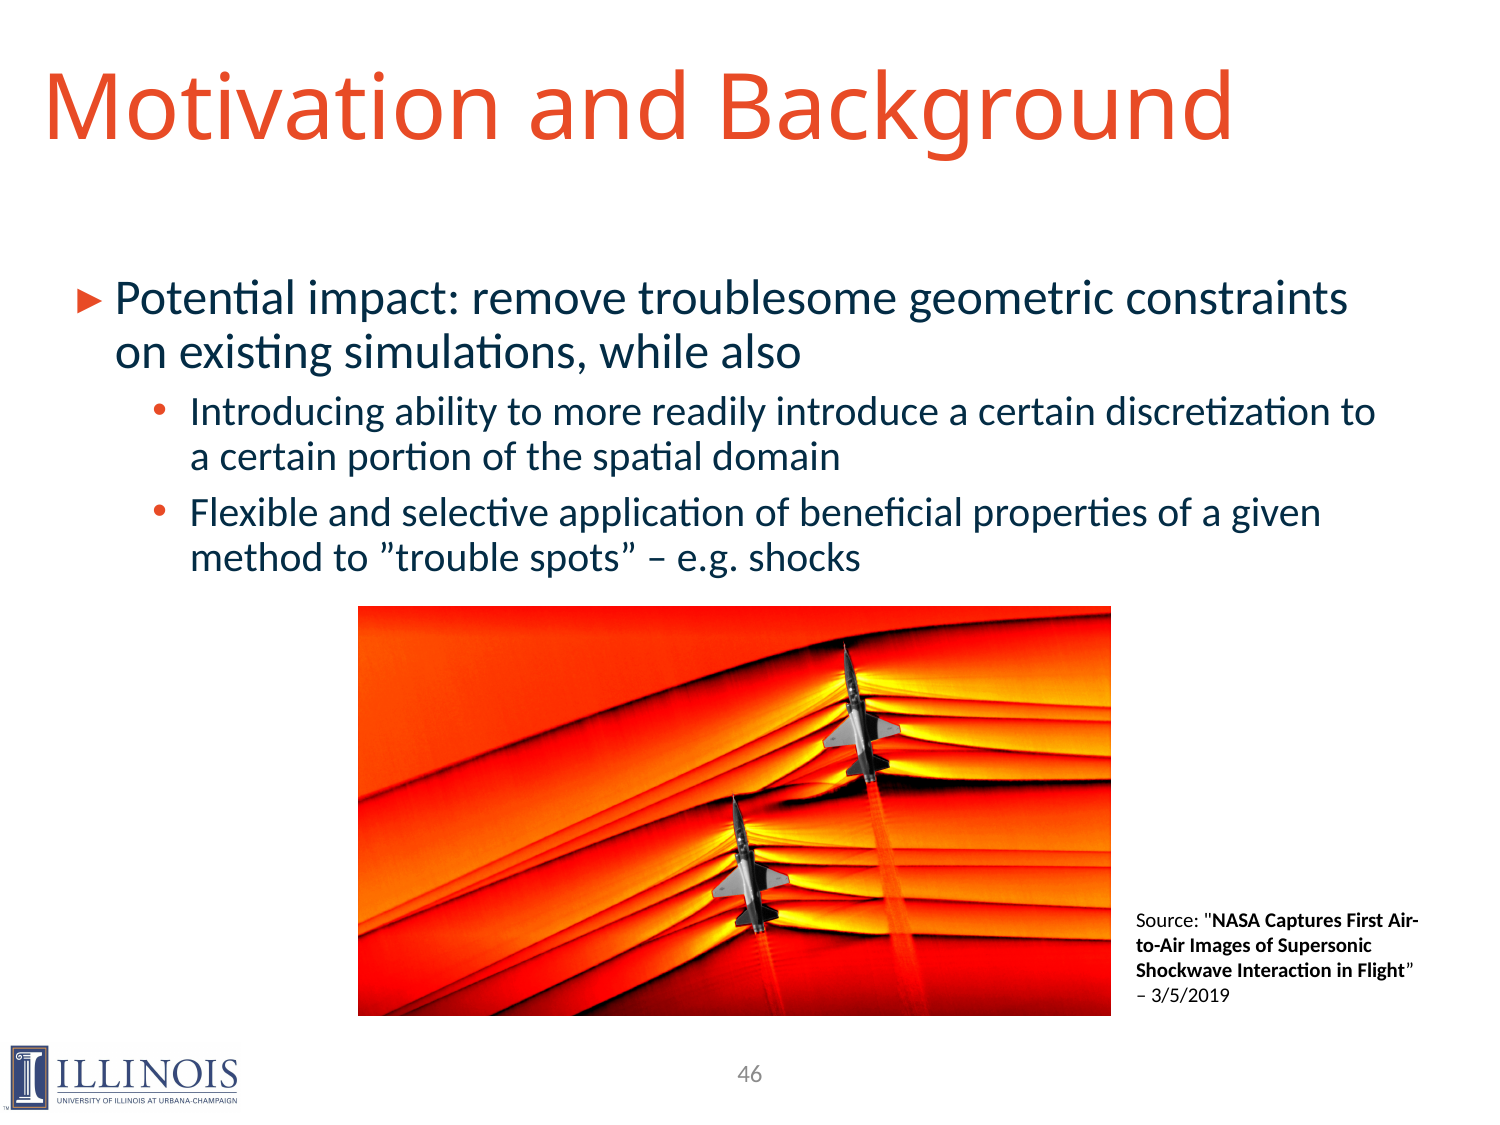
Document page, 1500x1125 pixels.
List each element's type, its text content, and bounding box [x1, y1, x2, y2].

text_box Potential impact: remove troublesome geometric constraints on existing simulations, while also Introducing ability to more readily introduce a certain discretization to a certain portion of the spatial domain Flexible and selective application of beneficial properties of a given method to ”trouble spots” – e.g. shocks [62, 182, 1407, 1016]
picture [0, 1042, 241, 1113]
picture [358, 606, 1111, 1016]
title Motivation and Background [26, 36, 1438, 183]
text_box Source: "NASA Captures First Air-to-Air Images of Supersonic Shockwave Interaction in Flight” – 3/5/2019 [1121, 899, 1438, 1014]
slide_number 46 [718, 1042, 782, 1103]
